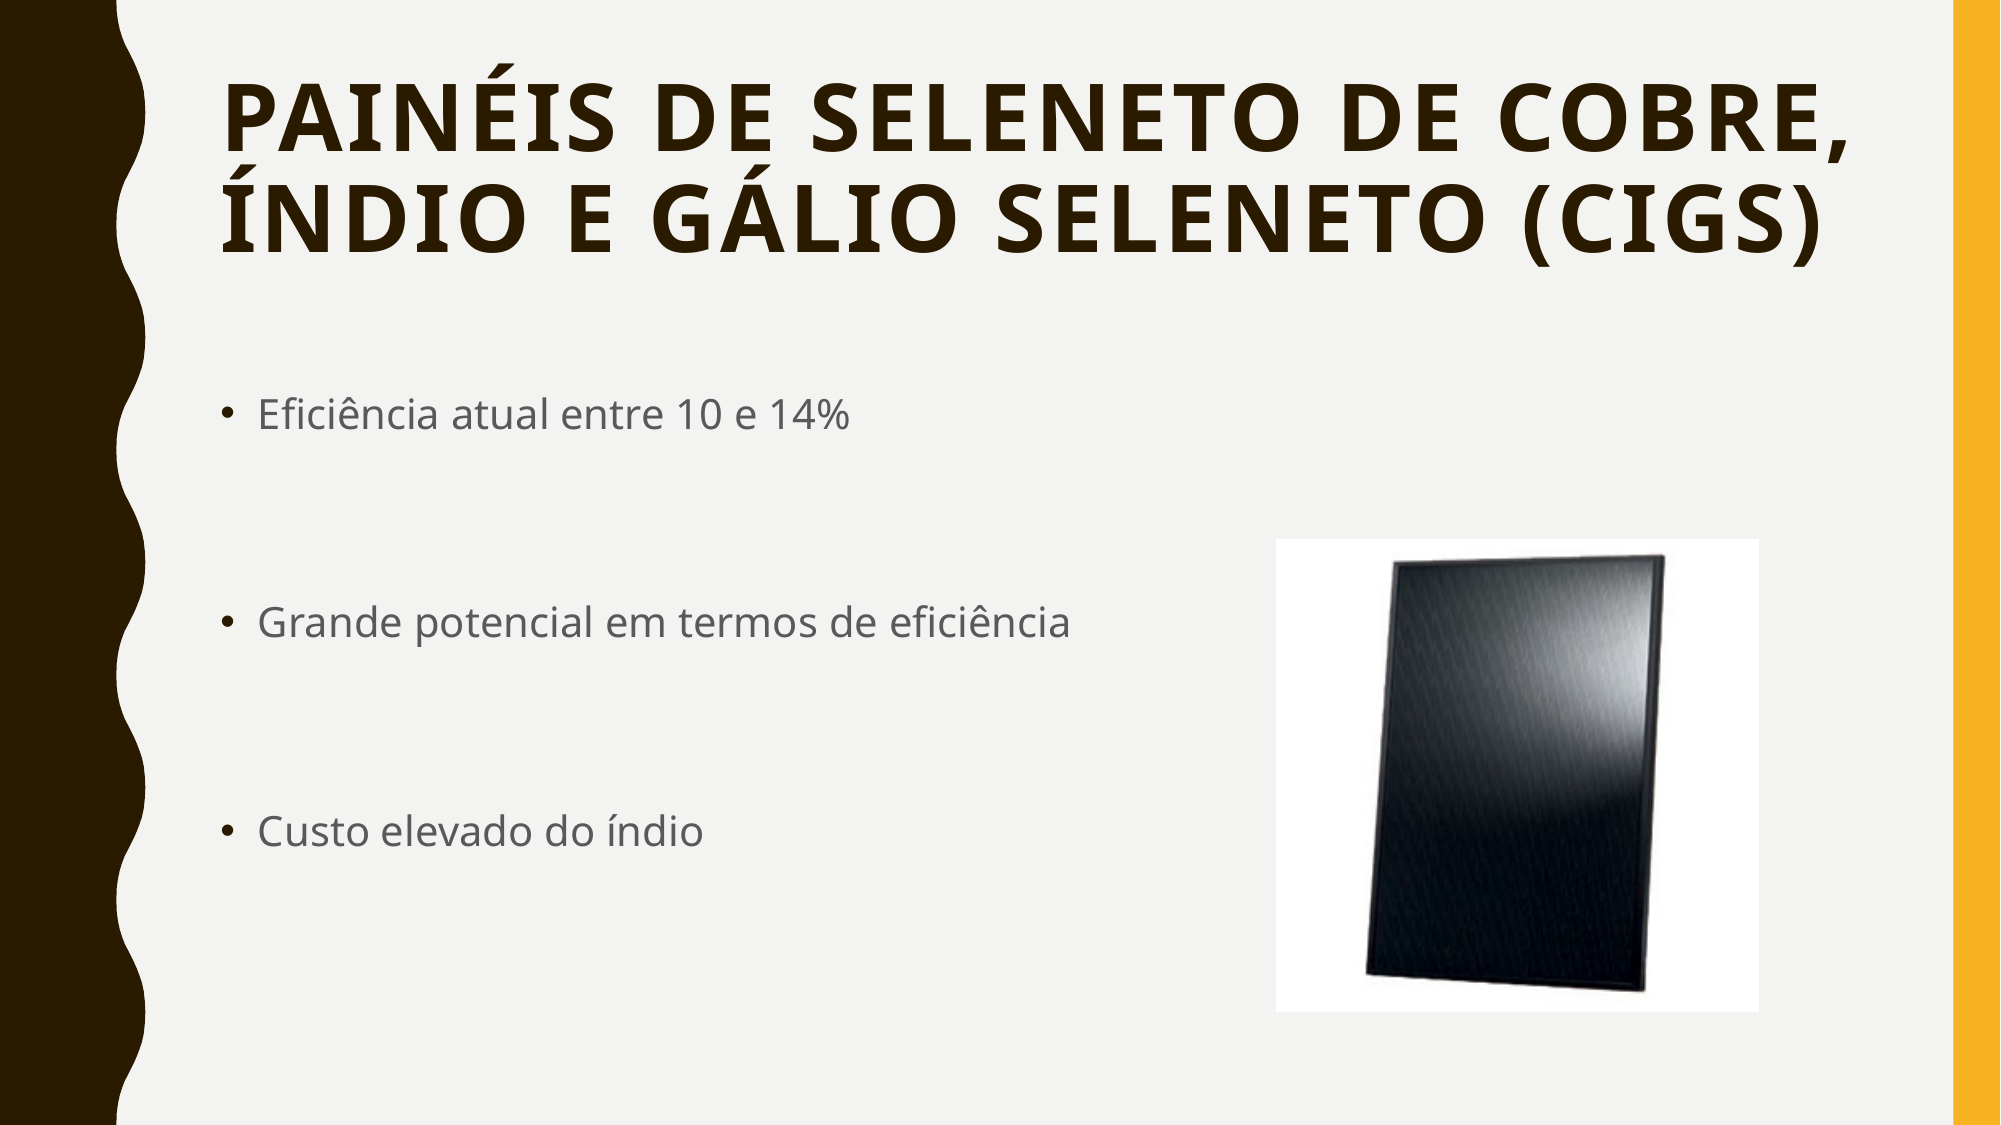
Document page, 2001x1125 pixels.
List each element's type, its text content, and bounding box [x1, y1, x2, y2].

list Eficiência atual entre 10 e 14% Grande potencial em termos de eficiência Custo elevado do índio [205, 375, 1875, 965]
picture [1276, 539, 1759, 1012]
title Painéis de Seleneto de Cobre, Índio e Gálio Seleneto (CIGS) [205, 62, 1875, 308]
